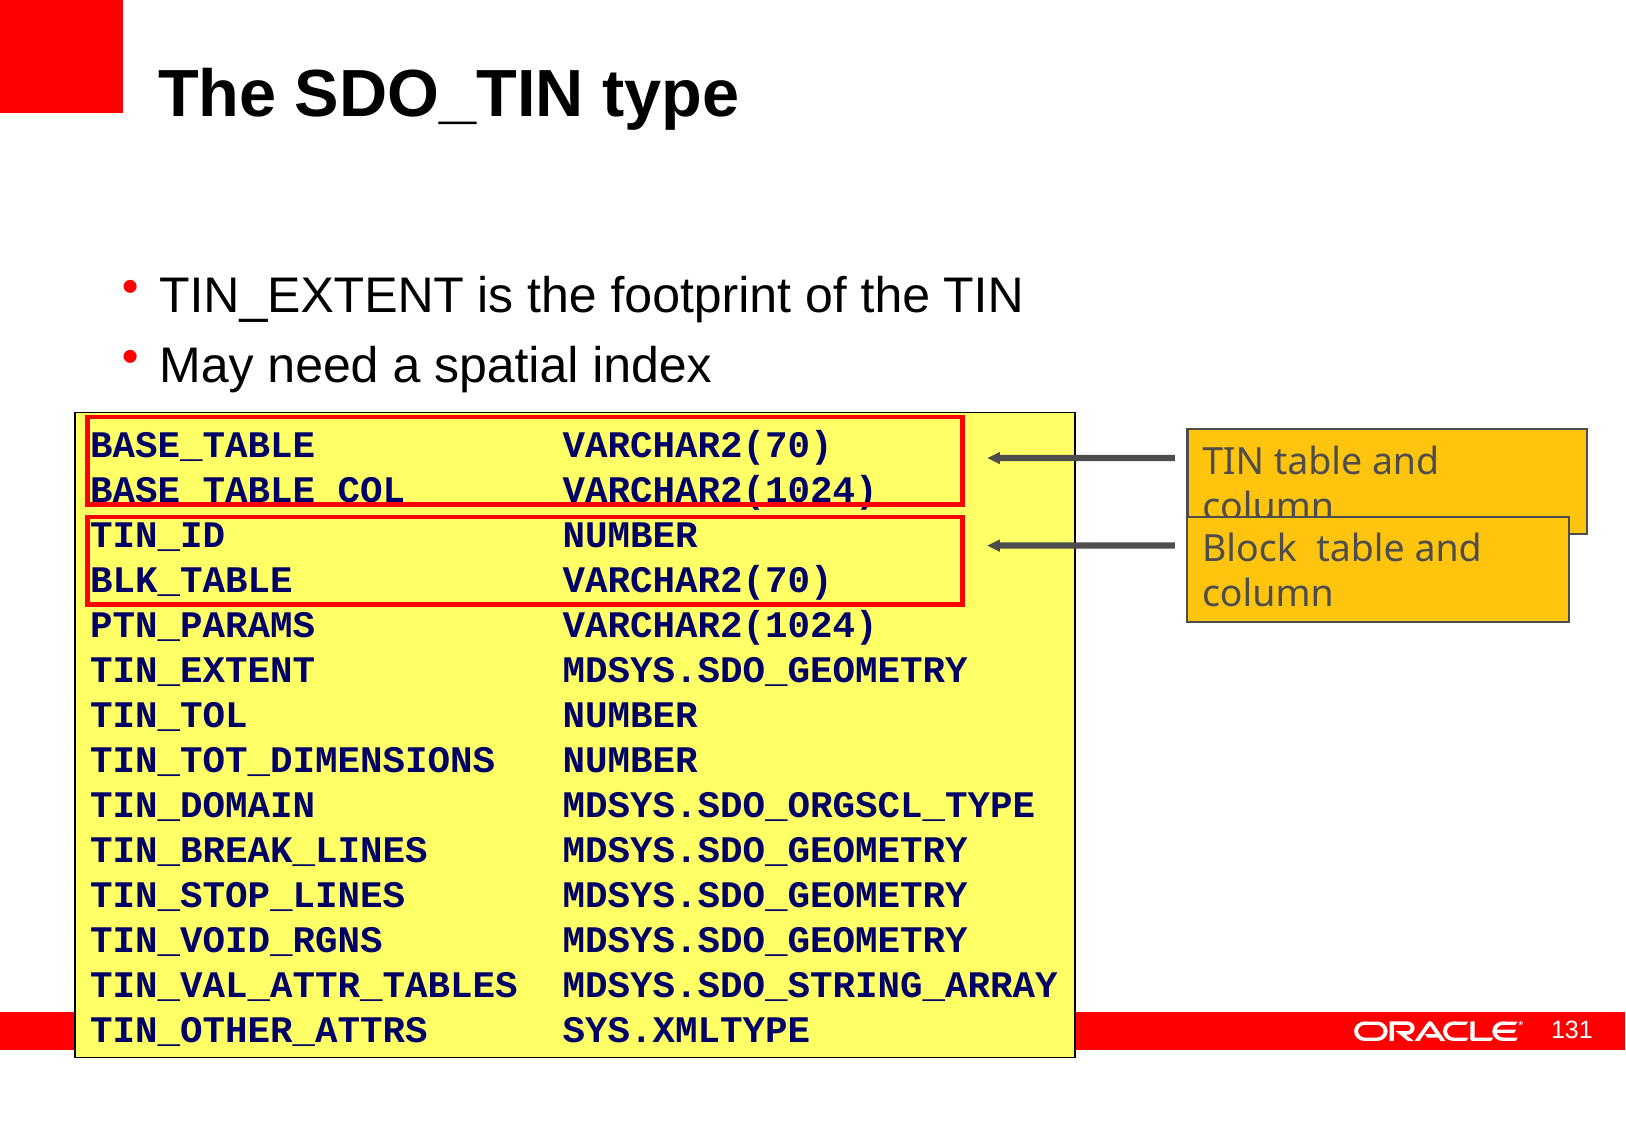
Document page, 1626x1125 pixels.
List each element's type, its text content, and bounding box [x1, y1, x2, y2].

text_box Block table and column [1187, 516, 1569, 622]
text_box TIN table and column [1187, 429, 1588, 535]
picture [0, 1012, 75, 1050]
text_box [987, 541, 1175, 550]
picture [0, 0, 123, 113]
list TIN_EXTENT is the footprint of the TIN May need a spatial index [121, 262, 1462, 976]
picture [1075, 1012, 1625, 1050]
text_box BASE_TABLE VARCHAR2(70) BASE_TABLE_COL VARCHAR2(1024) TIN_ID NUMBER BLK_TABLE VARCHAR2(70) PTN_PARAMS VARCHAR2(1024) TIN_EXTENT MDSYS.SDO_GEOMETRY TIN_TOL NUMBER TIN_TOT_DIMENSIONS NUMBER TIN_DOMAIN MDSYS.SDO_ORGSCL_TYPE TIN_BREAK_LINES MDSYS.SDO_GEOMETRY TIN_STOP_LINES MDSYS.SDO_GEOMETRY TIN_VOID_RGNS MDSYS.SDO_GEOMETRY TIN_VAL_ATTR_TABLES MDSYS.SDO_STRING_ARRAY TIN_OTHER_ATTRS SYS.XMLTYPE [75, 412, 1075, 1058]
text_box [87, 516, 963, 605]
text_box [87, 416, 963, 505]
title The SDO_TIN type [157, 49, 1506, 205]
text_box [987, 453, 1175, 463]
